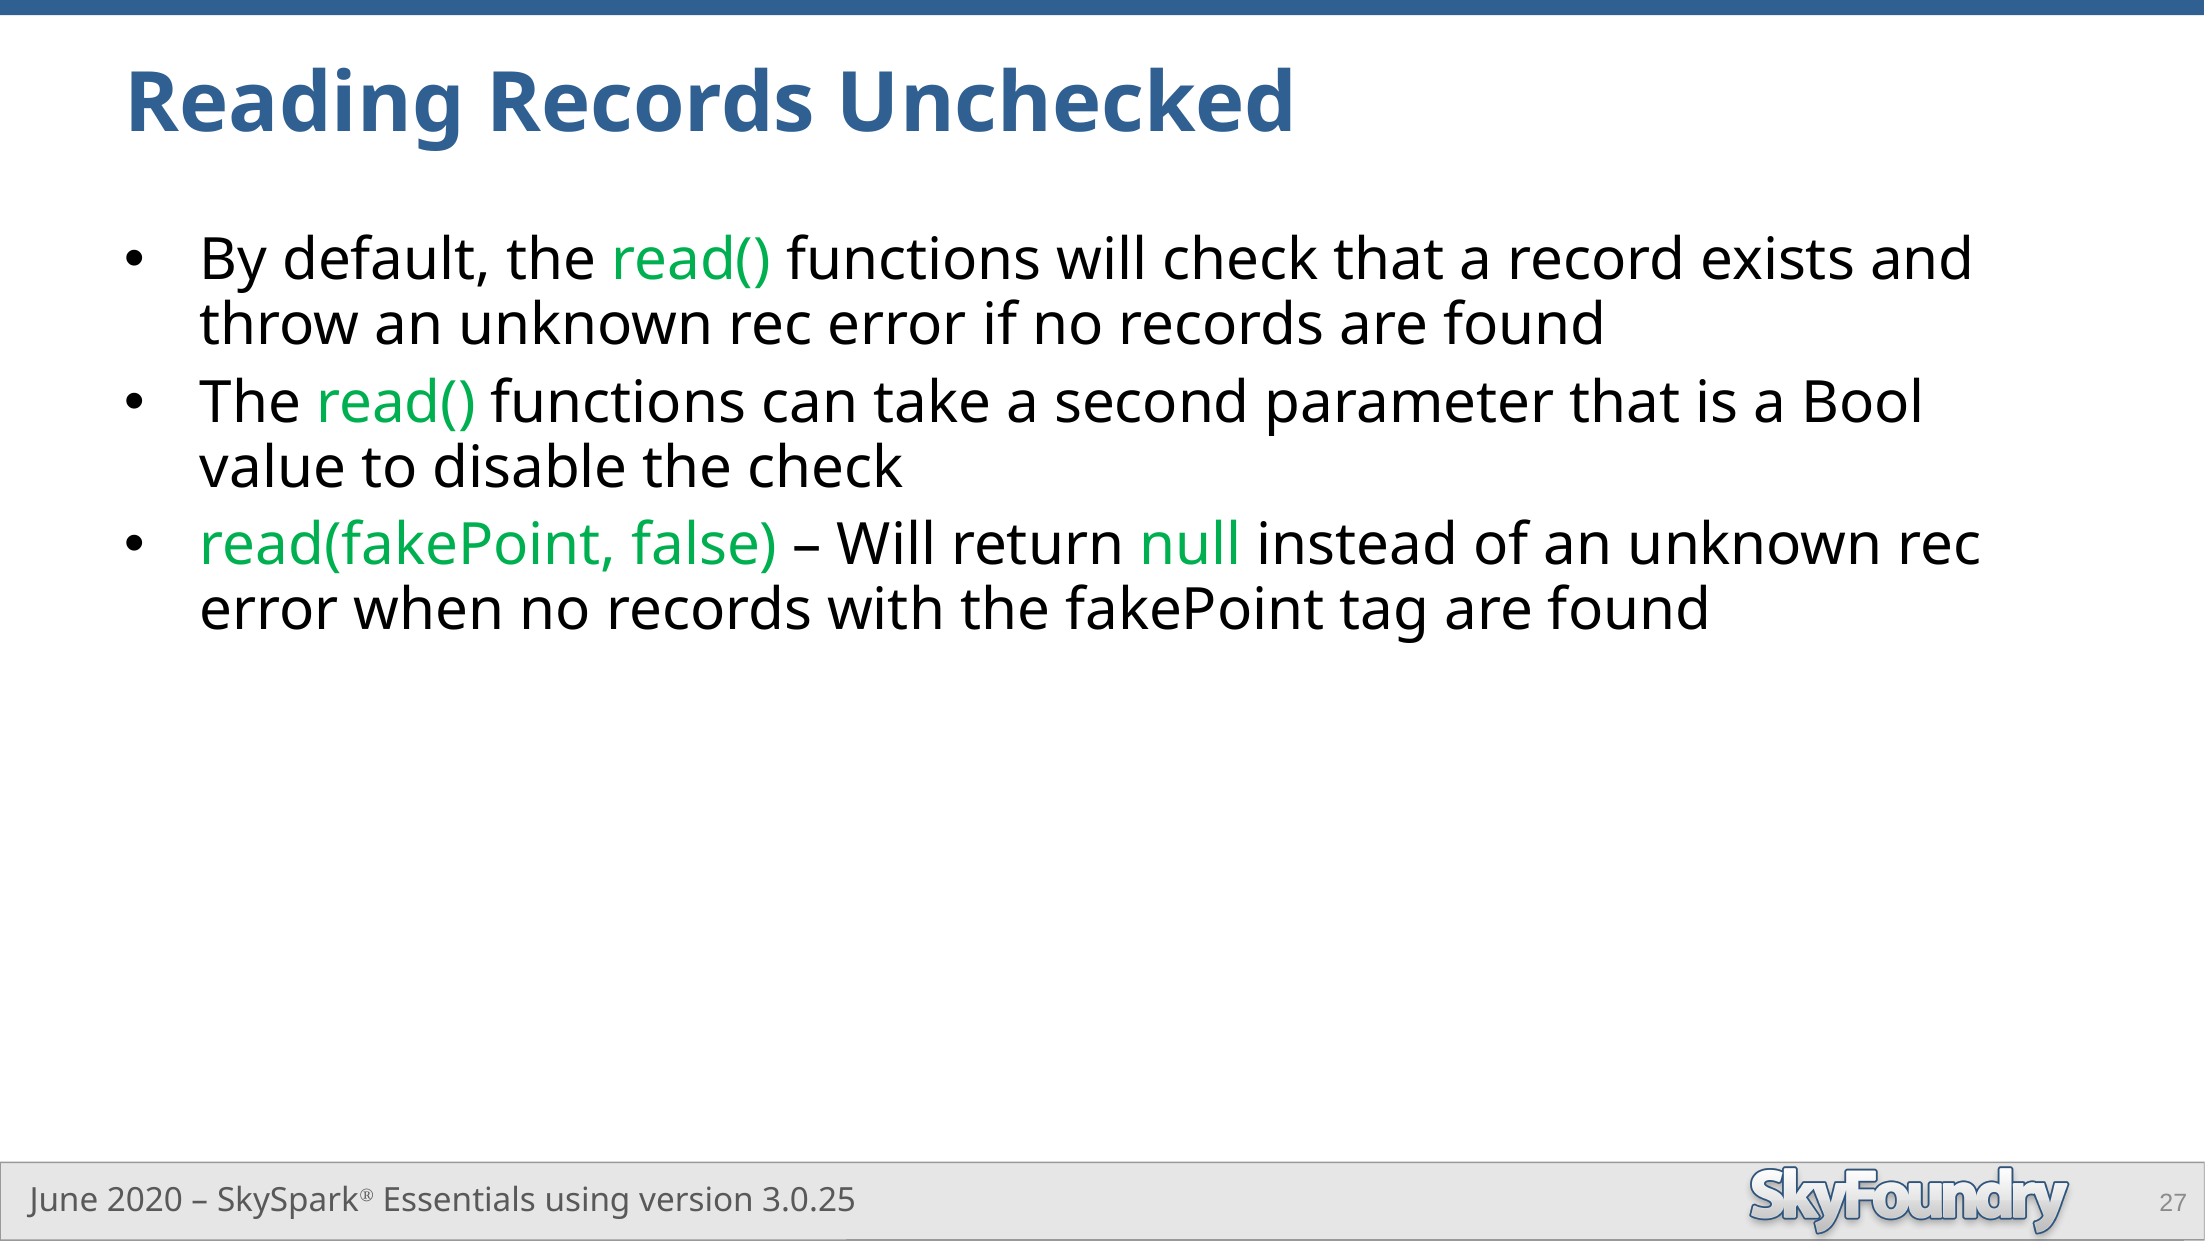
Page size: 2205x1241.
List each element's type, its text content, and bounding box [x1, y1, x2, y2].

slide_number 27 [1706, 1170, 2203, 1236]
picture [1739, 1145, 2076, 1170]
title Reading Records Unchecked [110, 49, 2094, 158]
list By default, the read() functions will check that a record exists and throw an unknown rec error if no records are found The read() functions can take a second parameter that is a Bool value to disable the check read(fakePoint, false) – Will return null instead of an unknown rec error when no records with the fakePoint tag are found [110, 220, 2094, 1109]
picture [1739, 1236, 2076, 1241]
